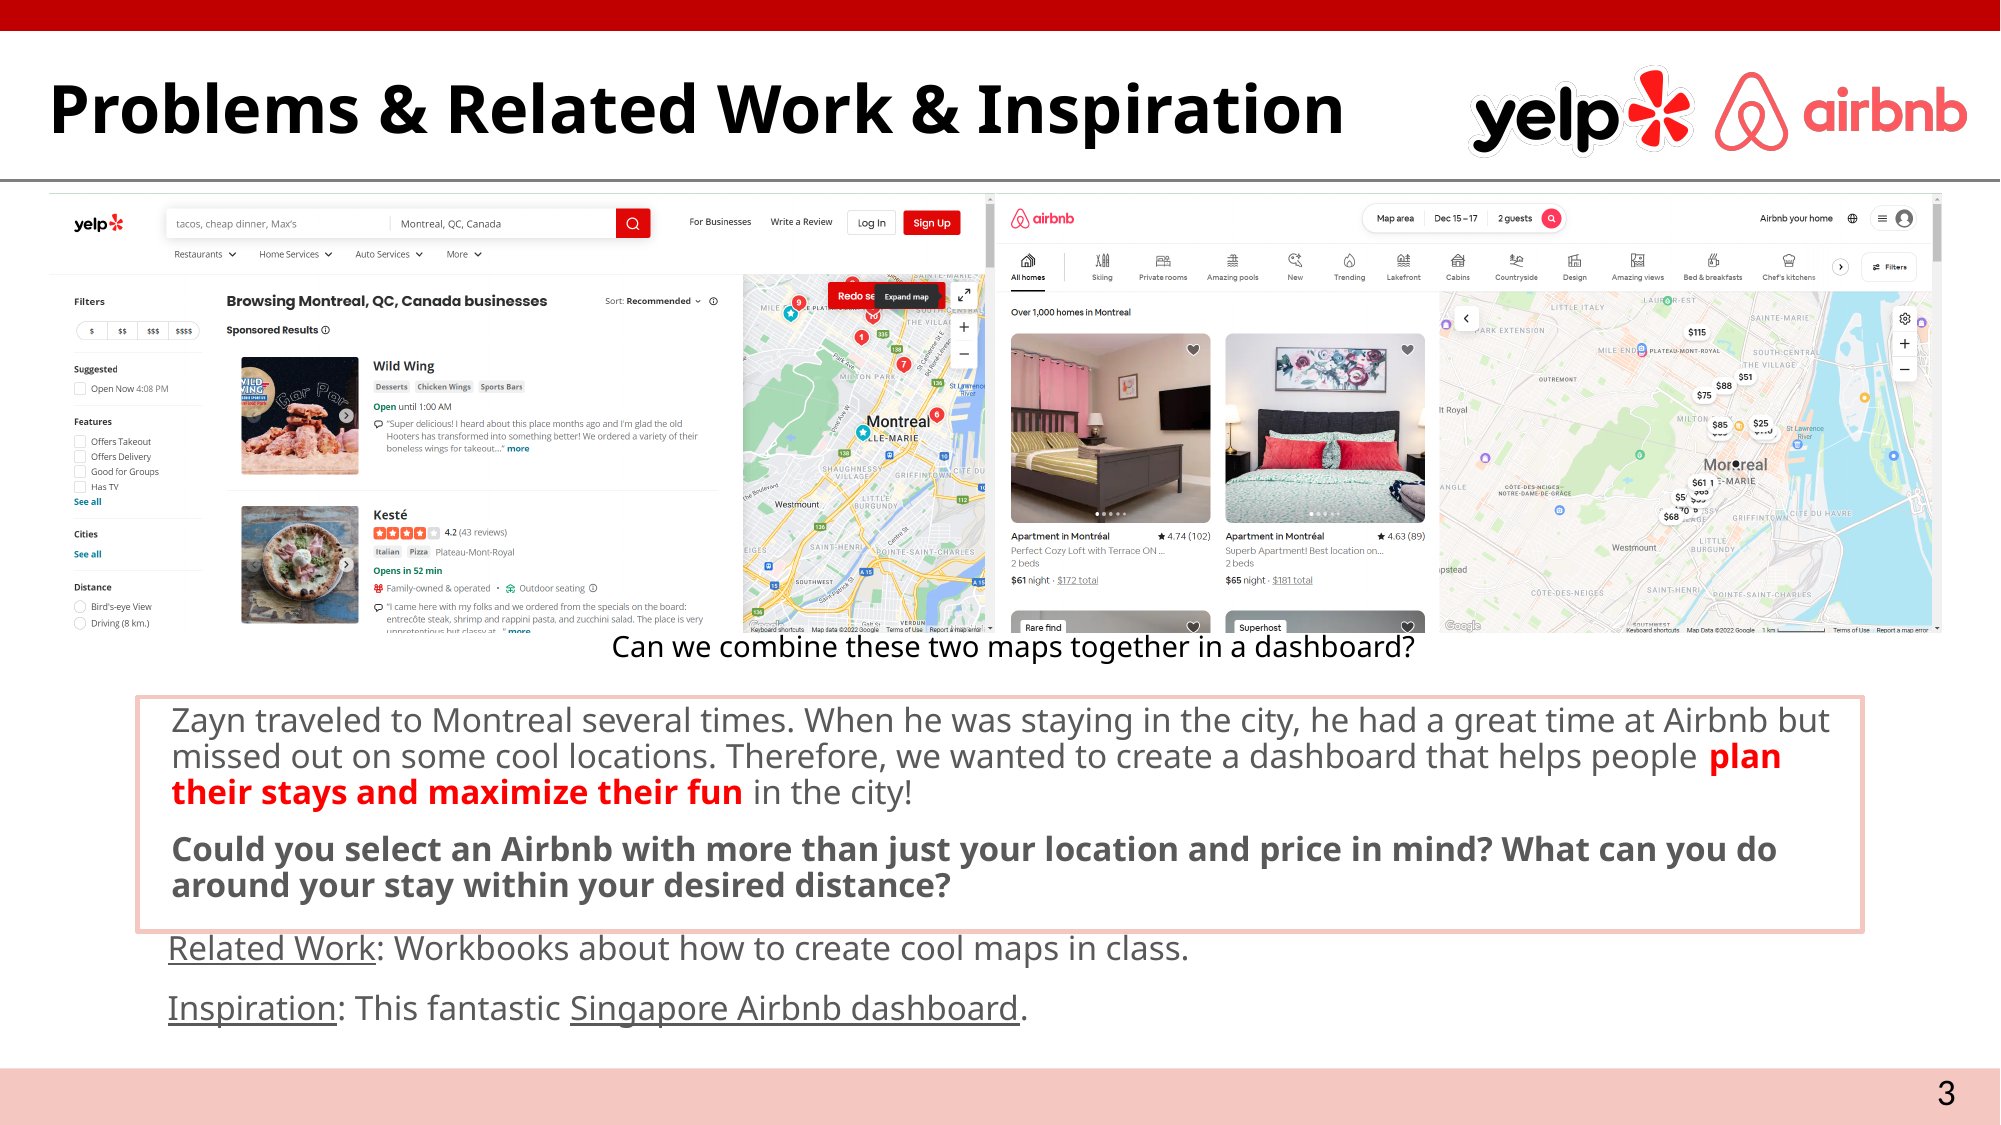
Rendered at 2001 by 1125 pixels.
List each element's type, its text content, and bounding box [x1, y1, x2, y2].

list Zayn traveled to Montreal several times. When he was staying in the city, he had a great time at Airbnb but missed out on some cool locations. Therefore, we wanted to create a dashboard that helps people plan their stays and maximize their fun in the city! Could you select an Airbnb with more than just your location and price in mind? What can you do around your stay within your desired distance? [137, 696, 1863, 932]
text_box Can we combine these two maps together in a dashboard? [141, 641, 1867, 705]
title Problems & Related Work & Inspiration [33, 42, 1469, 181]
text_box Related Work: Workbooks about how to create cool maps in class. Inspiration: This fantastic Singapore Airbnb dashboard. [133, 924, 1859, 1069]
picture [996, 193, 1942, 633]
picture [1469, 65, 1695, 158]
picture [1715, 72, 1967, 151]
picture [49, 193, 995, 633]
